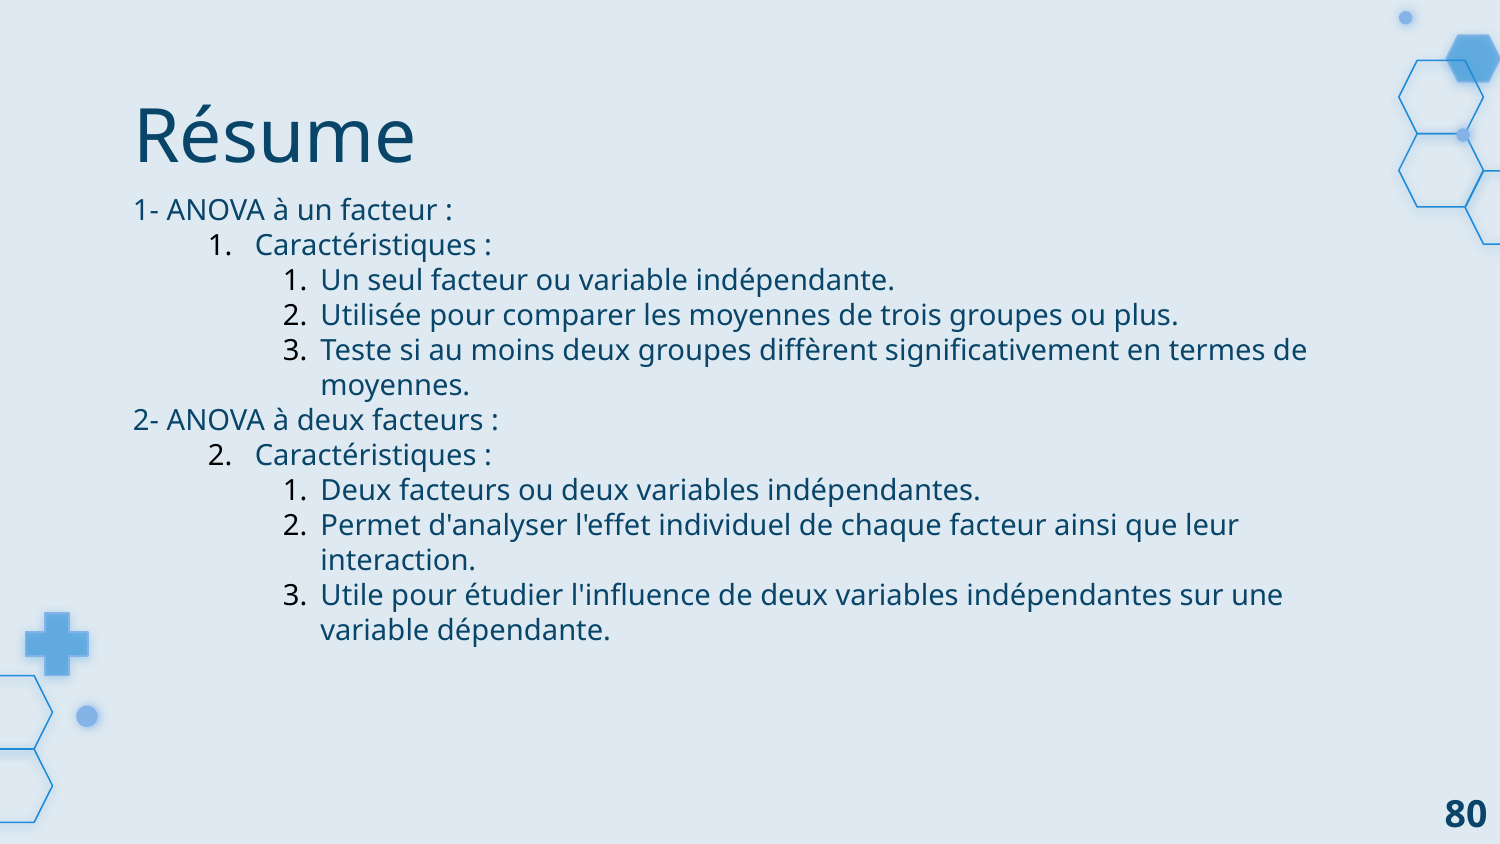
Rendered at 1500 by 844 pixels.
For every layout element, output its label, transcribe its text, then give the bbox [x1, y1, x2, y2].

text_box Résume [118, 72, 1382, 167]
text_box 80 [1429, 782, 1500, 843]
text_box 1- ANOVA à un facteur : Caractéristiques : Un seul facteur ou variable indépendante. Utilisée pour comparer les moyennes de trois groupes ou plus. Teste si au moins deux groupes diffèrent significativement en termes de moyennes. 2- ANOVA à deux facteurs : Caractéristiques : Deux facteurs ou deux variables indépendantes. Permet d'analyser l'effet individuel de chaque facteur ainsi que leur interaction. Utile pour étudier l'influence de deux variables indépendantes sur une variable dépendante. [118, 184, 1336, 654]
